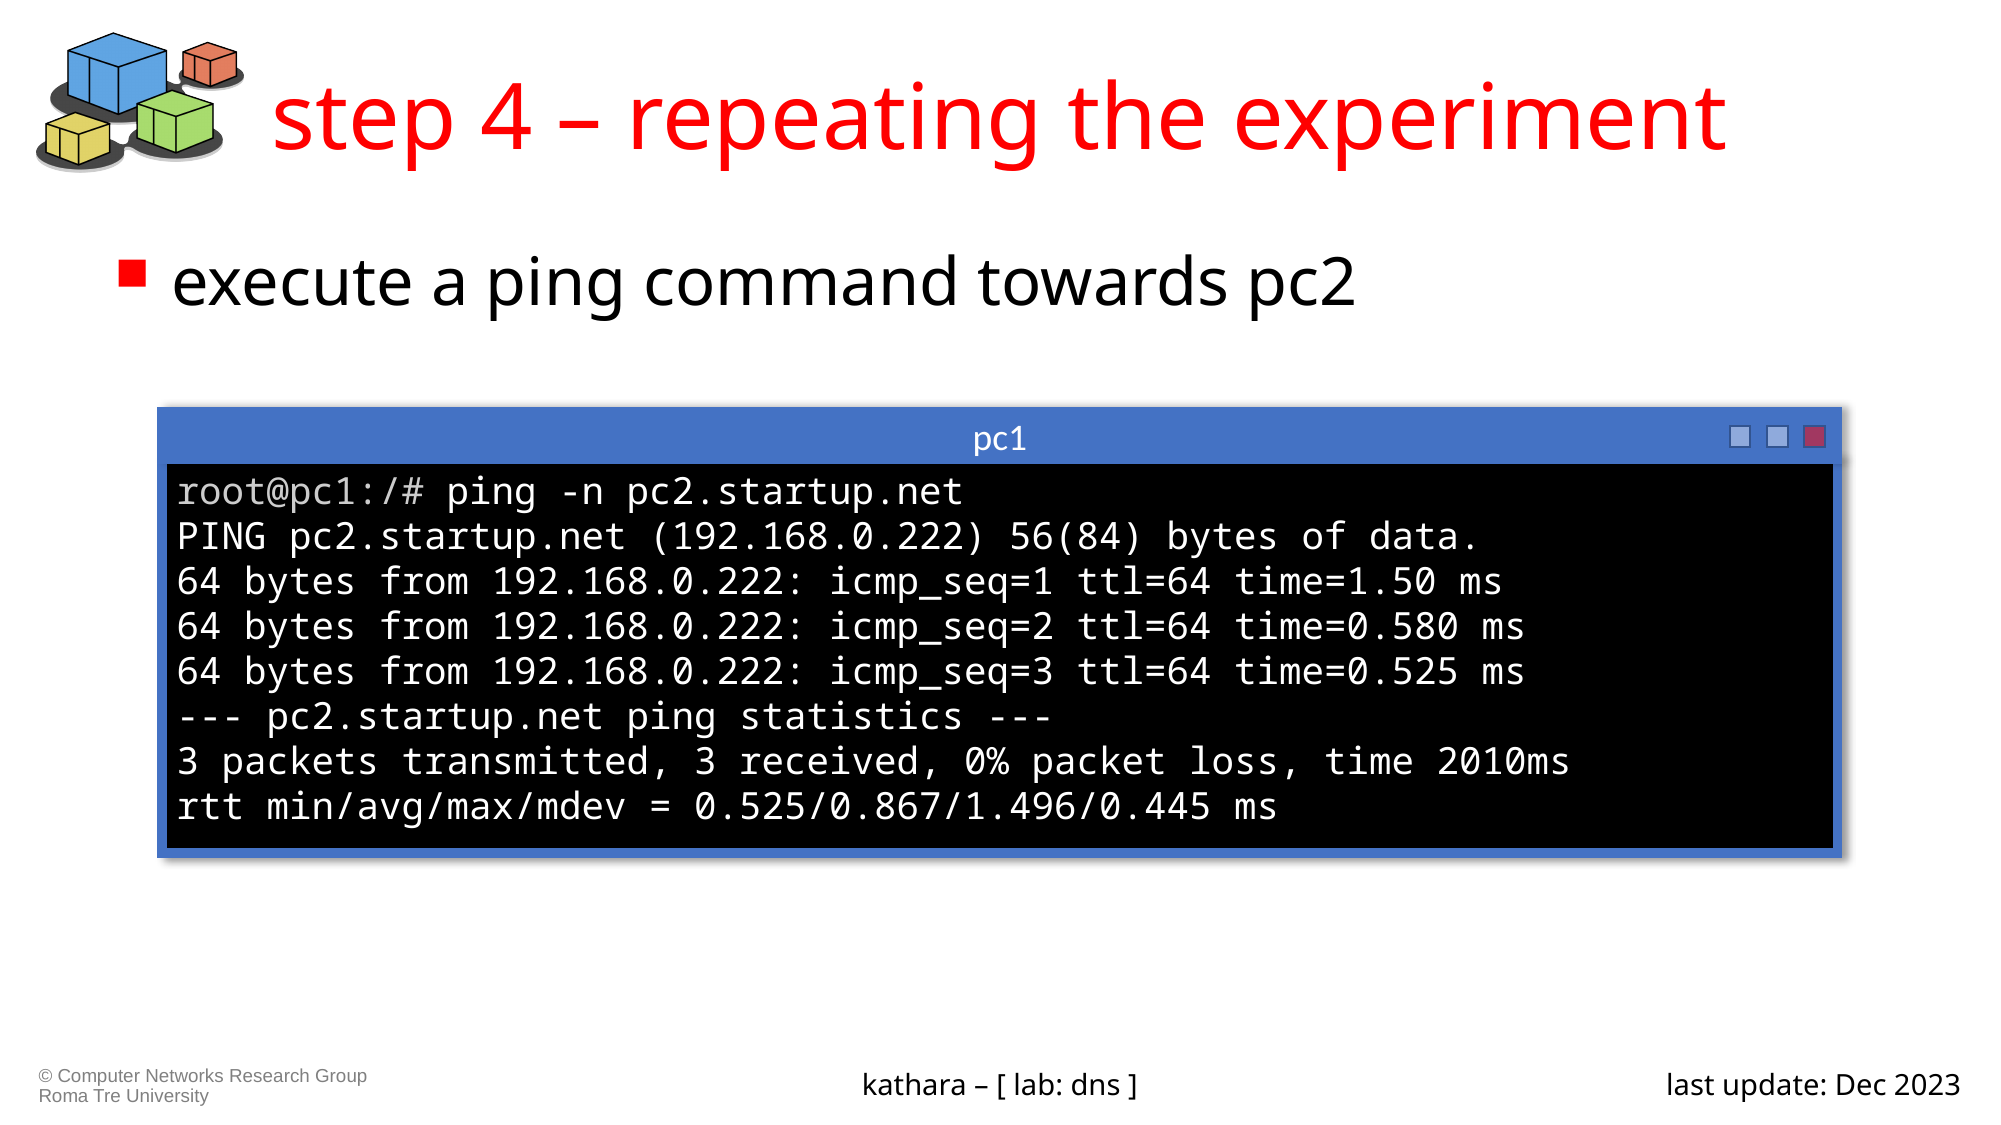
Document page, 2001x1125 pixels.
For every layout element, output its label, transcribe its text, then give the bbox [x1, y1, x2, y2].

title step 4 – repeating the experiment [99, 19, 1900, 207]
list execute a ping command towards pc2 [99, 231, 1900, 1005]
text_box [161, 411, 1839, 854]
picture [36, 32, 99, 173]
footer kathara – [ lab: dns ] [511, 1058, 1489, 1114]
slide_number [1519, 1058, 1977, 1114]
